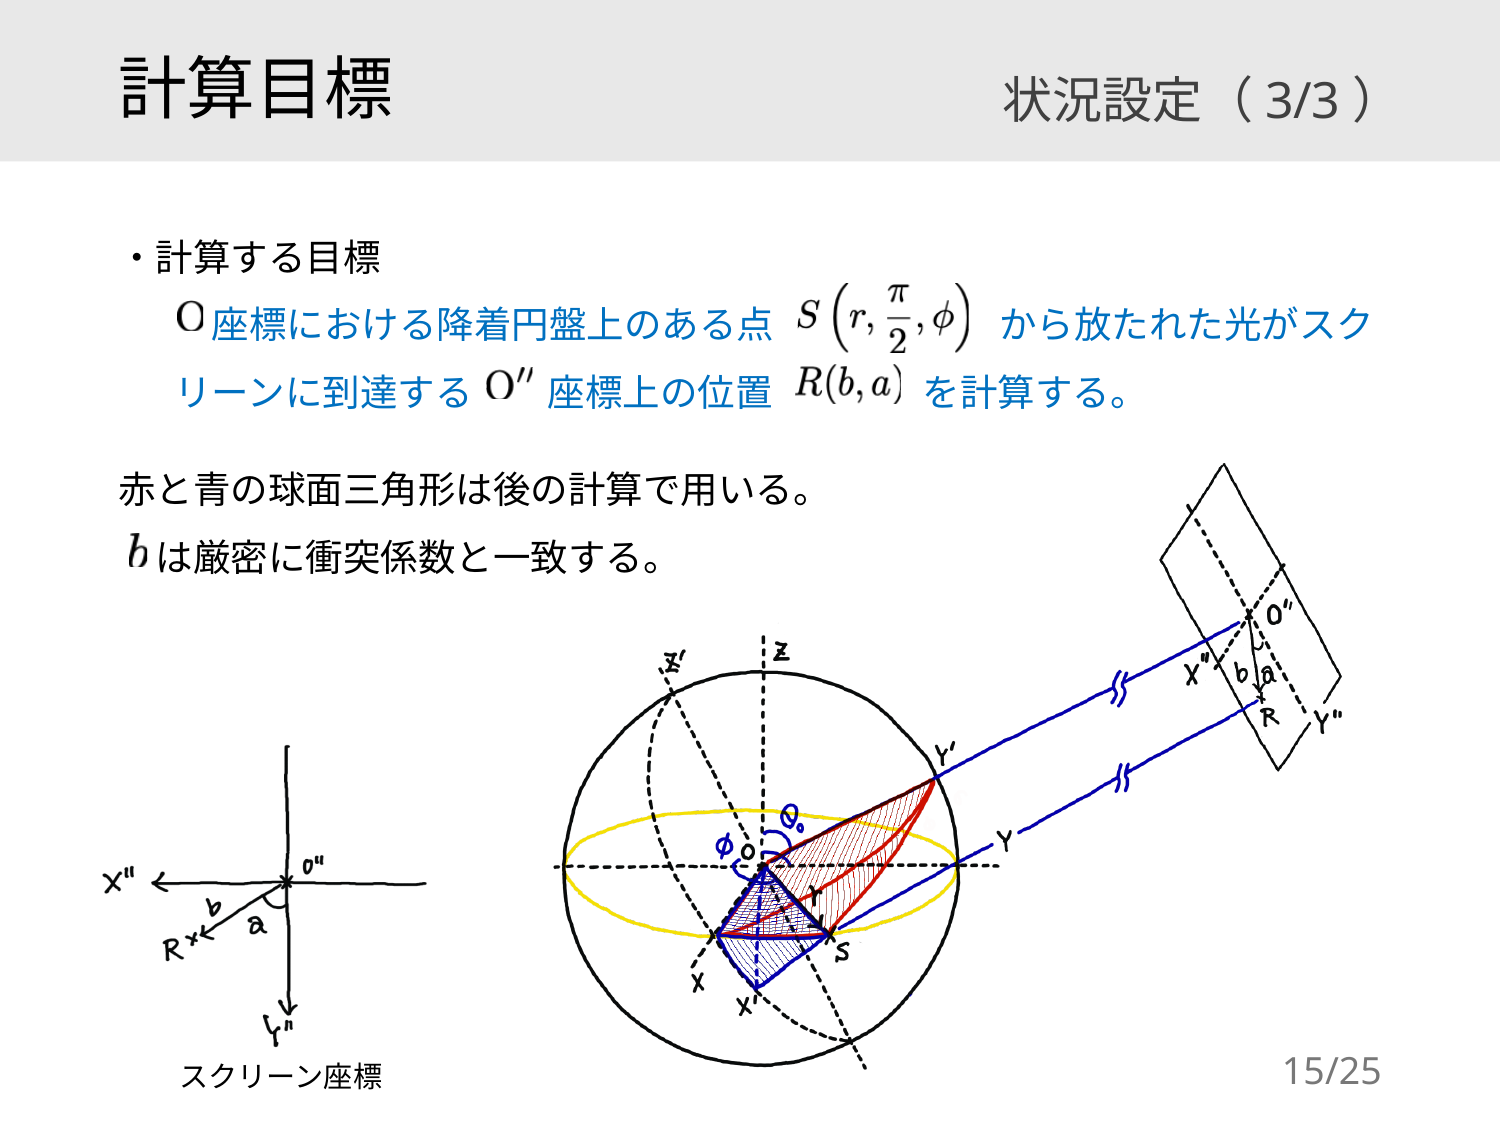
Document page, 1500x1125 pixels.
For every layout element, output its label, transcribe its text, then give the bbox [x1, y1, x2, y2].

slide_number 15/25 [1059, 1042, 1397, 1103]
picture [531, 452, 1362, 1088]
picture [797, 282, 970, 354]
text_box [0, 0, 1500, 163]
picture [128, 532, 148, 568]
picture [486, 366, 533, 400]
picture [176, 299, 204, 331]
text_box 状況設定（3/3） [987, 66, 1429, 139]
text_box ・計算する目標 座標における降着円盤上のある点 から放たれた光がスクリーンに到達する 座標上の位置 を計算する。 赤と青の球面三角形は後の計算で用いる。 は厳密に衝突係数と一致する。 [103, 203, 1397, 1065]
title 計算目標 [103, 11, 1397, 173]
picture [80, 731, 445, 1056]
text_box スクリーン座標 [164, 1056, 426, 1101]
picture [794, 364, 902, 404]
